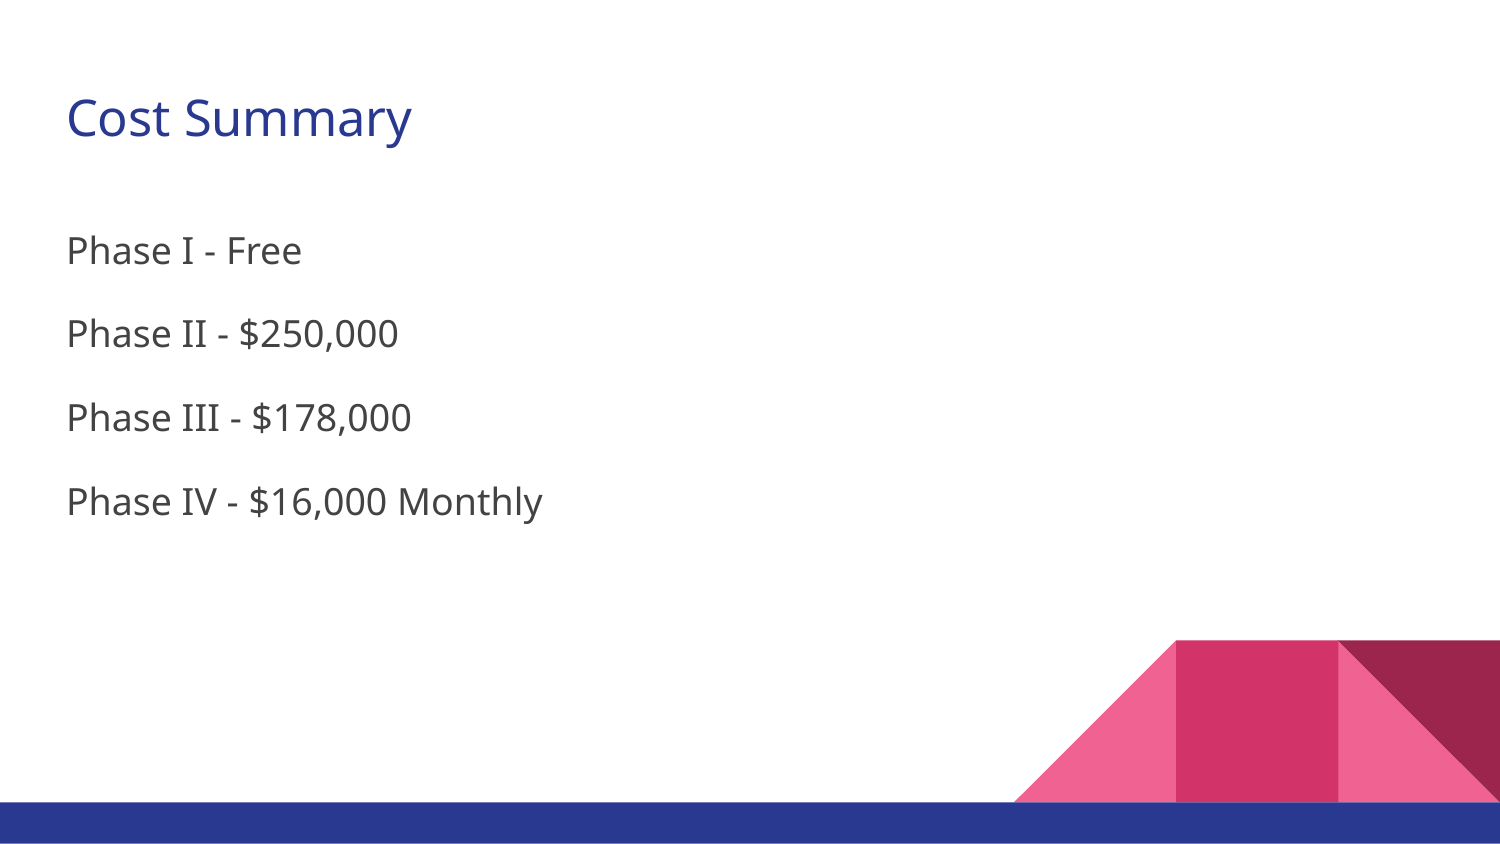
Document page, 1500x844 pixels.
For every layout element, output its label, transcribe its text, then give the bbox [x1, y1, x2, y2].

list Phase I - Free Phase II - $250,000 Phase III - $178,000 Phase IV - $16,000 Monthly [51, 201, 1449, 750]
title Cost Summary [51, 67, 1449, 167]
